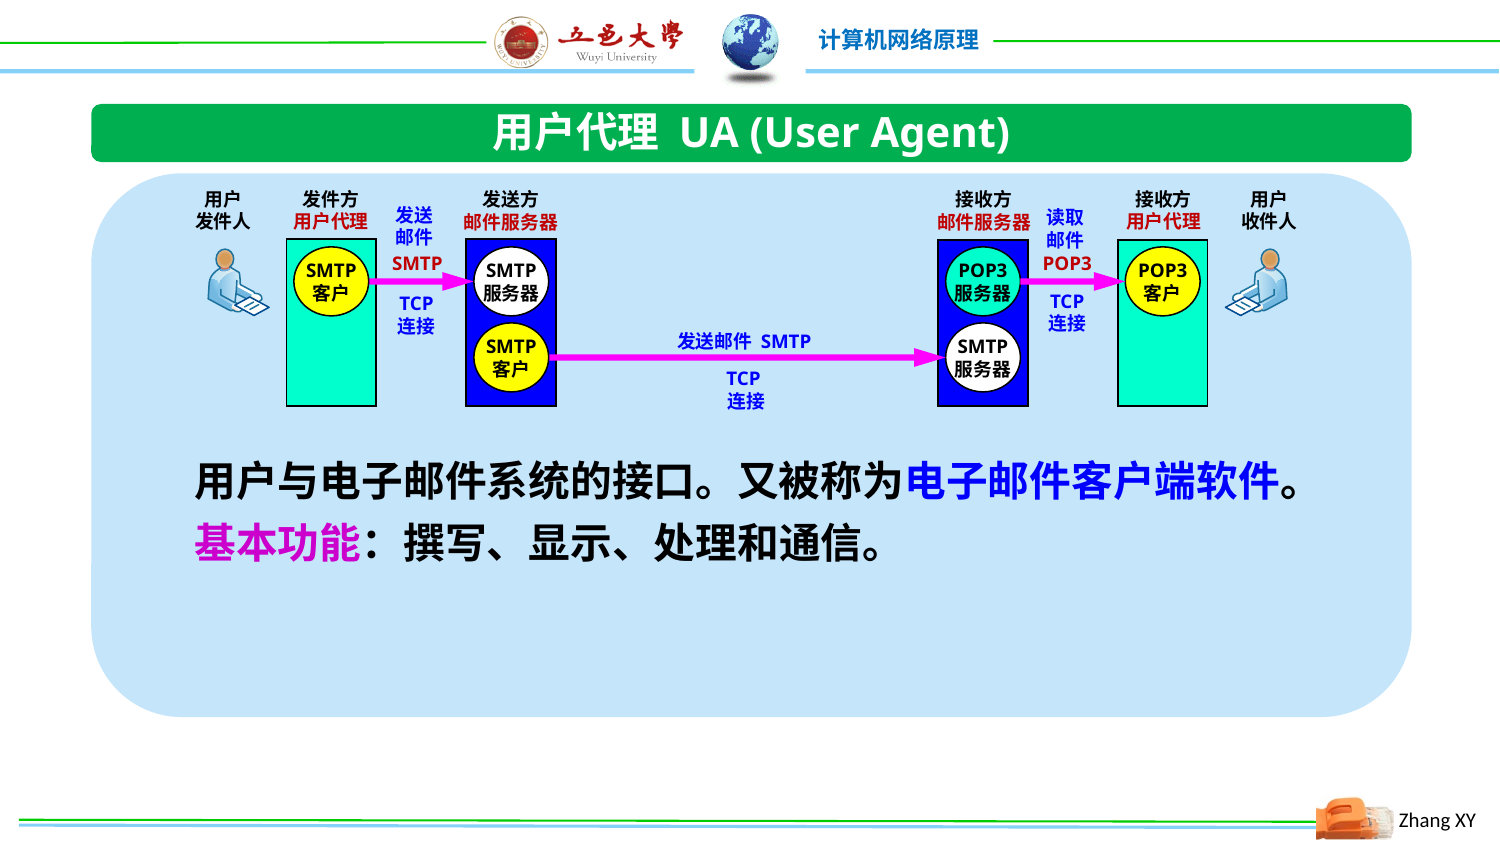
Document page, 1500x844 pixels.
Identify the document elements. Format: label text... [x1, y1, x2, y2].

text_box [1020, 275, 1126, 288]
text_box POP3 客户 [1125, 246, 1201, 316]
text_box SMTP 服务器 [945, 322, 1021, 392]
text_box [91, 103, 477, 163]
text_box POP3 [1028, 244, 1107, 281]
text_box [1026, 103, 1412, 163]
text_box [1117, 241, 1208, 406]
text_box 发送方 邮件服务器 [448, 180, 573, 241]
text_box 发送邮件 SMTP [662, 322, 827, 357]
text_box SMTP 客户 [293, 246, 369, 316]
text_box SMTP 客户 [473, 322, 549, 392]
text_box [453, 276, 473, 288]
text_box [466, 241, 557, 406]
picture [494, 15, 697, 69]
text_box SMTP [377, 244, 458, 282]
text_box 用户 发件人 [180, 180, 267, 241]
text_box 用户代理 UA (User Agent) [477, 98, 1026, 164]
picture [1316, 796, 1394, 840]
picture [720, 12, 780, 88]
text_box [938, 240, 1028, 406]
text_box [1219, 243, 1293, 327]
text_box 用户 收件人 [1226, 180, 1313, 241]
text_box TCP 连接 [1033, 282, 1101, 342]
text_box [89, 171, 1414, 720]
text_box TCP 连接 [711, 359, 781, 420]
text_box 读取 邮件 [1031, 198, 1099, 259]
text_box 接收方 邮件服务器 [922, 180, 1046, 241]
text_box 发件方 用户代理 [278, 180, 384, 241]
text_box 接收方 用户代理 [1111, 180, 1216, 241]
text_box 发送 邮件 [380, 196, 449, 256]
text_box POP3 服务器 [945, 246, 1021, 316]
text_box SMTP 服务器 [473, 246, 549, 316]
text_box [286, 241, 377, 406]
text_box [549, 351, 946, 364]
text_box TCP 连接 [382, 284, 451, 345]
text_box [202, 243, 275, 327]
text_box 用户与电子邮件系统的接口。又被称为电子邮件客户端软件。 基本功能：撰写、显示、处理和通信。 [179, 434, 1359, 575]
